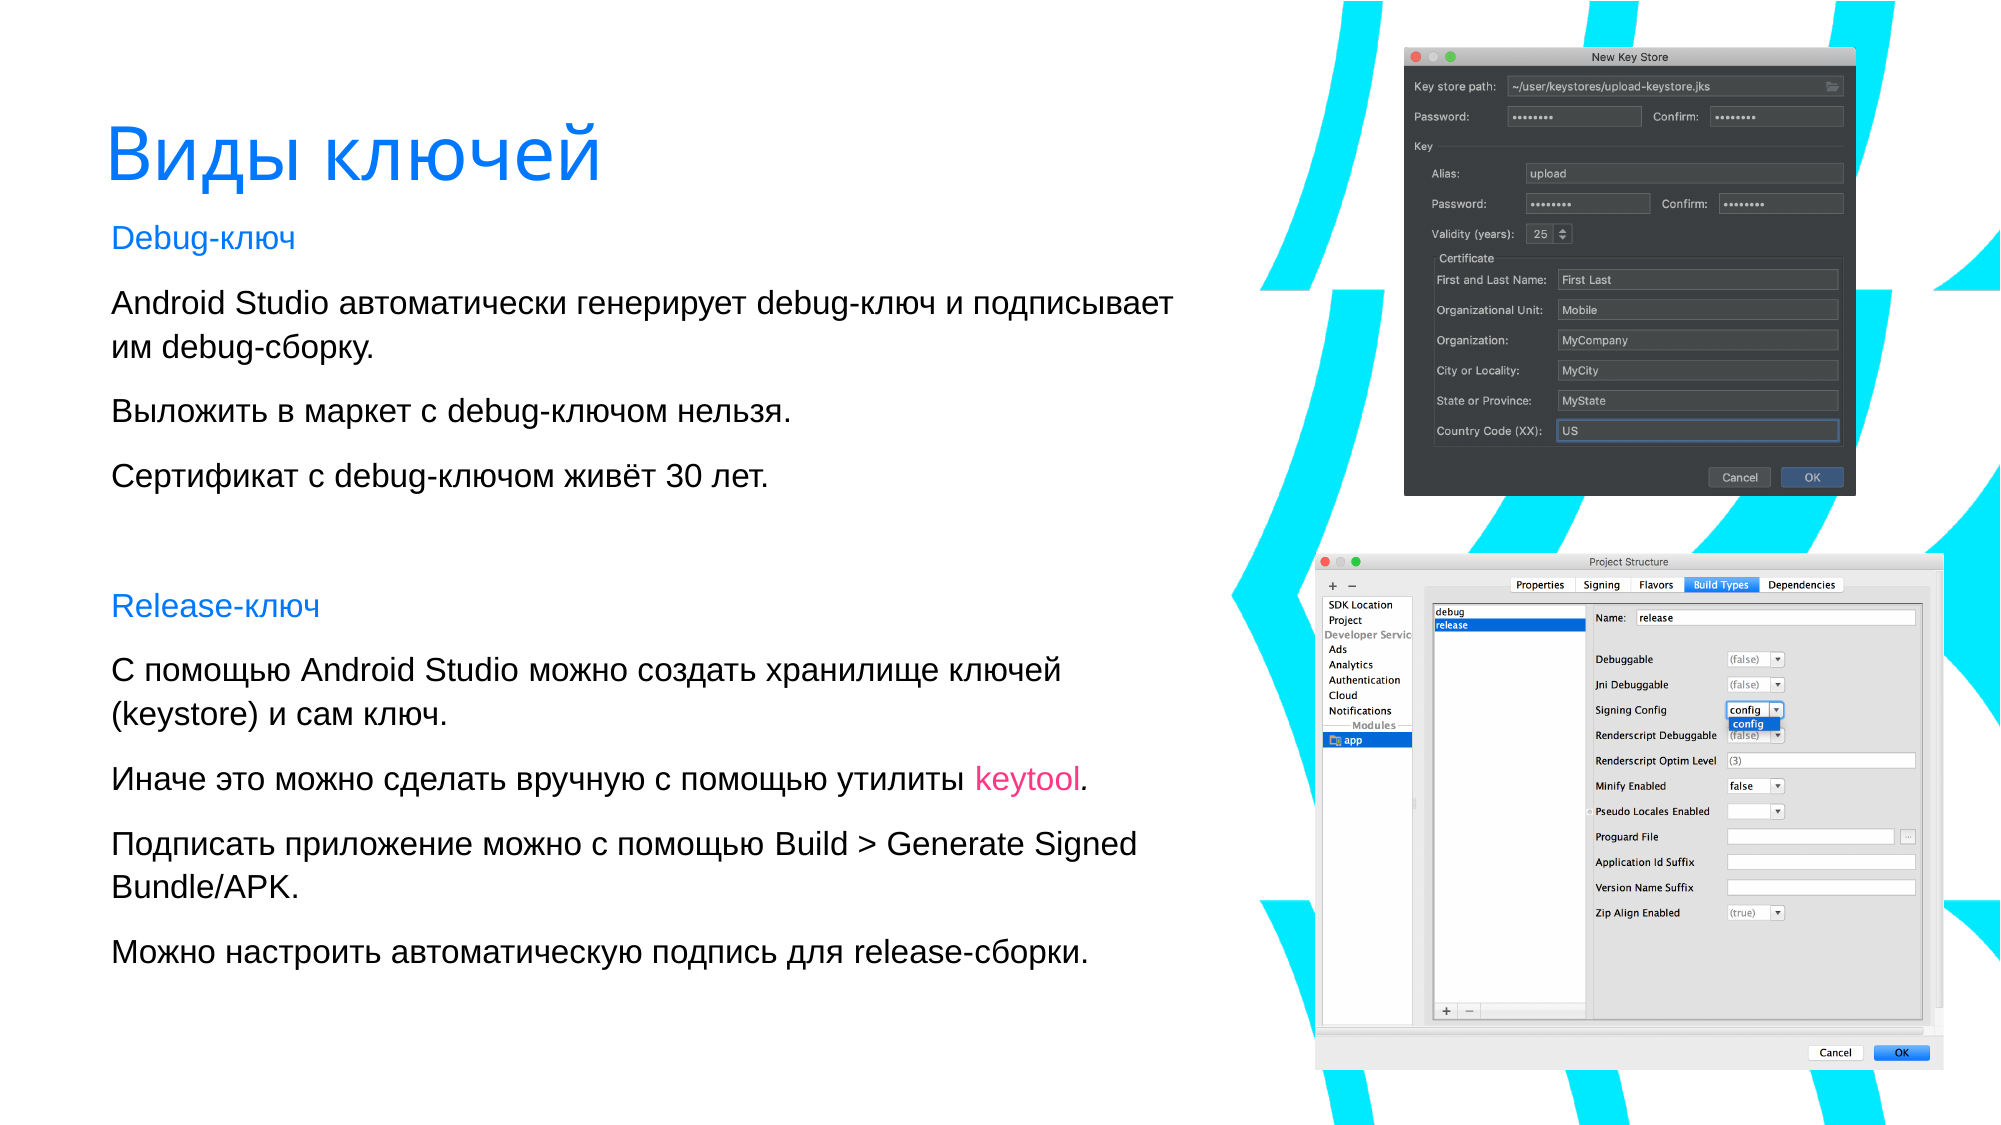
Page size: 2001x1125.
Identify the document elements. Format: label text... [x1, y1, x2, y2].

picture [1224, 1, 2000, 1125]
title Виды ключей [104, 115, 1219, 222]
list Debug-ключ Android Studio автоматически генерирует debug-ключ и подписывает им debug-сборку. Выложить в маркет с debug-ключом нельзя. Сертификат с debug-ключом живёт 30 лет. Release-ключ С помощью Android Studio можно создать хранилище ключей (keystore) и сам ключ. Иначе это можно сделать вручную с помощью утилиты keytool. Подписать приложение можно с помощью Build > Generate Signed Bundle/APK. Можно настроить автоматическую подпись для release-сборки. [111, 222, 1175, 939]
